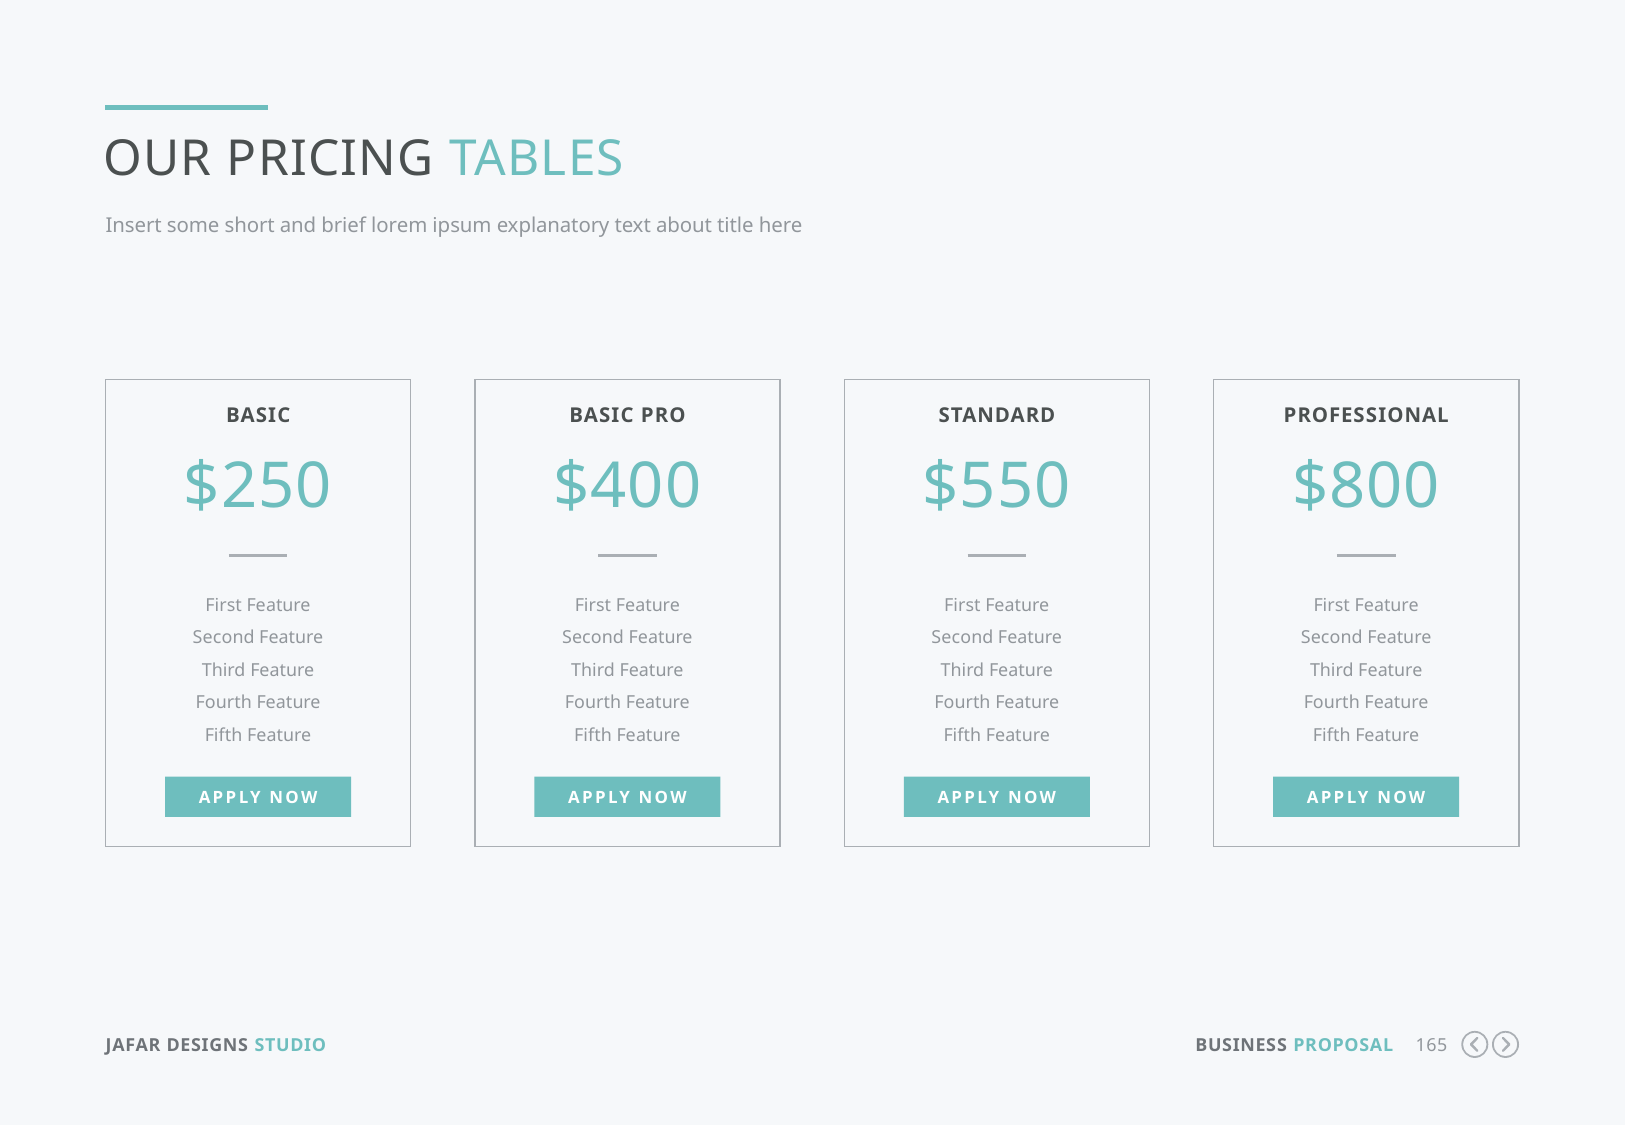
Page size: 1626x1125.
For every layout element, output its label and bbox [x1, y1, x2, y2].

list [105, 209, 1519, 241]
text_box [844, 379, 1150, 847]
list [103, 125, 1518, 188]
text_box [474, 379, 781, 847]
text_box [1213, 379, 1519, 847]
text_box [105, 379, 411, 847]
